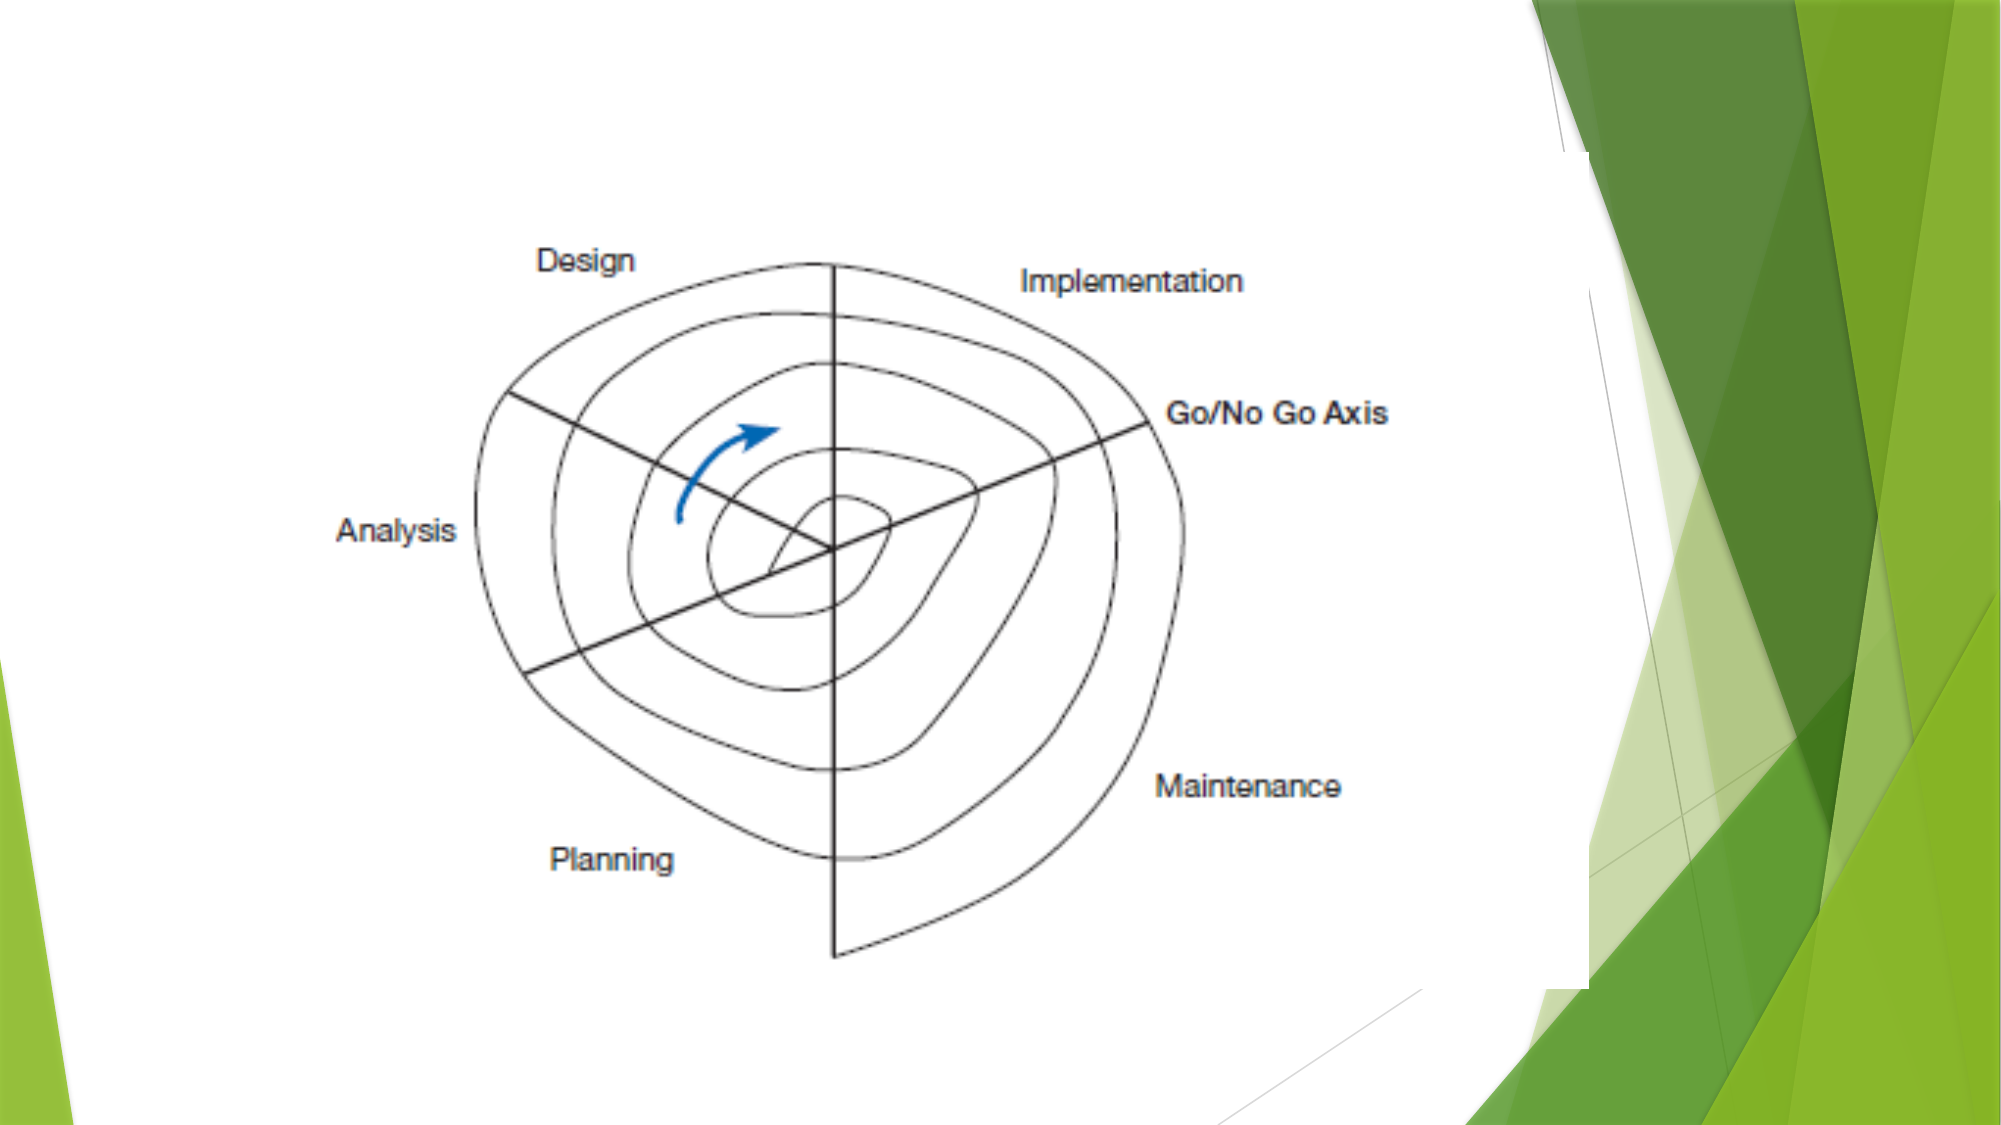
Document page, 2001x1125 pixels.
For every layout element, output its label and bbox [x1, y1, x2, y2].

list [158, 151, 1589, 990]
